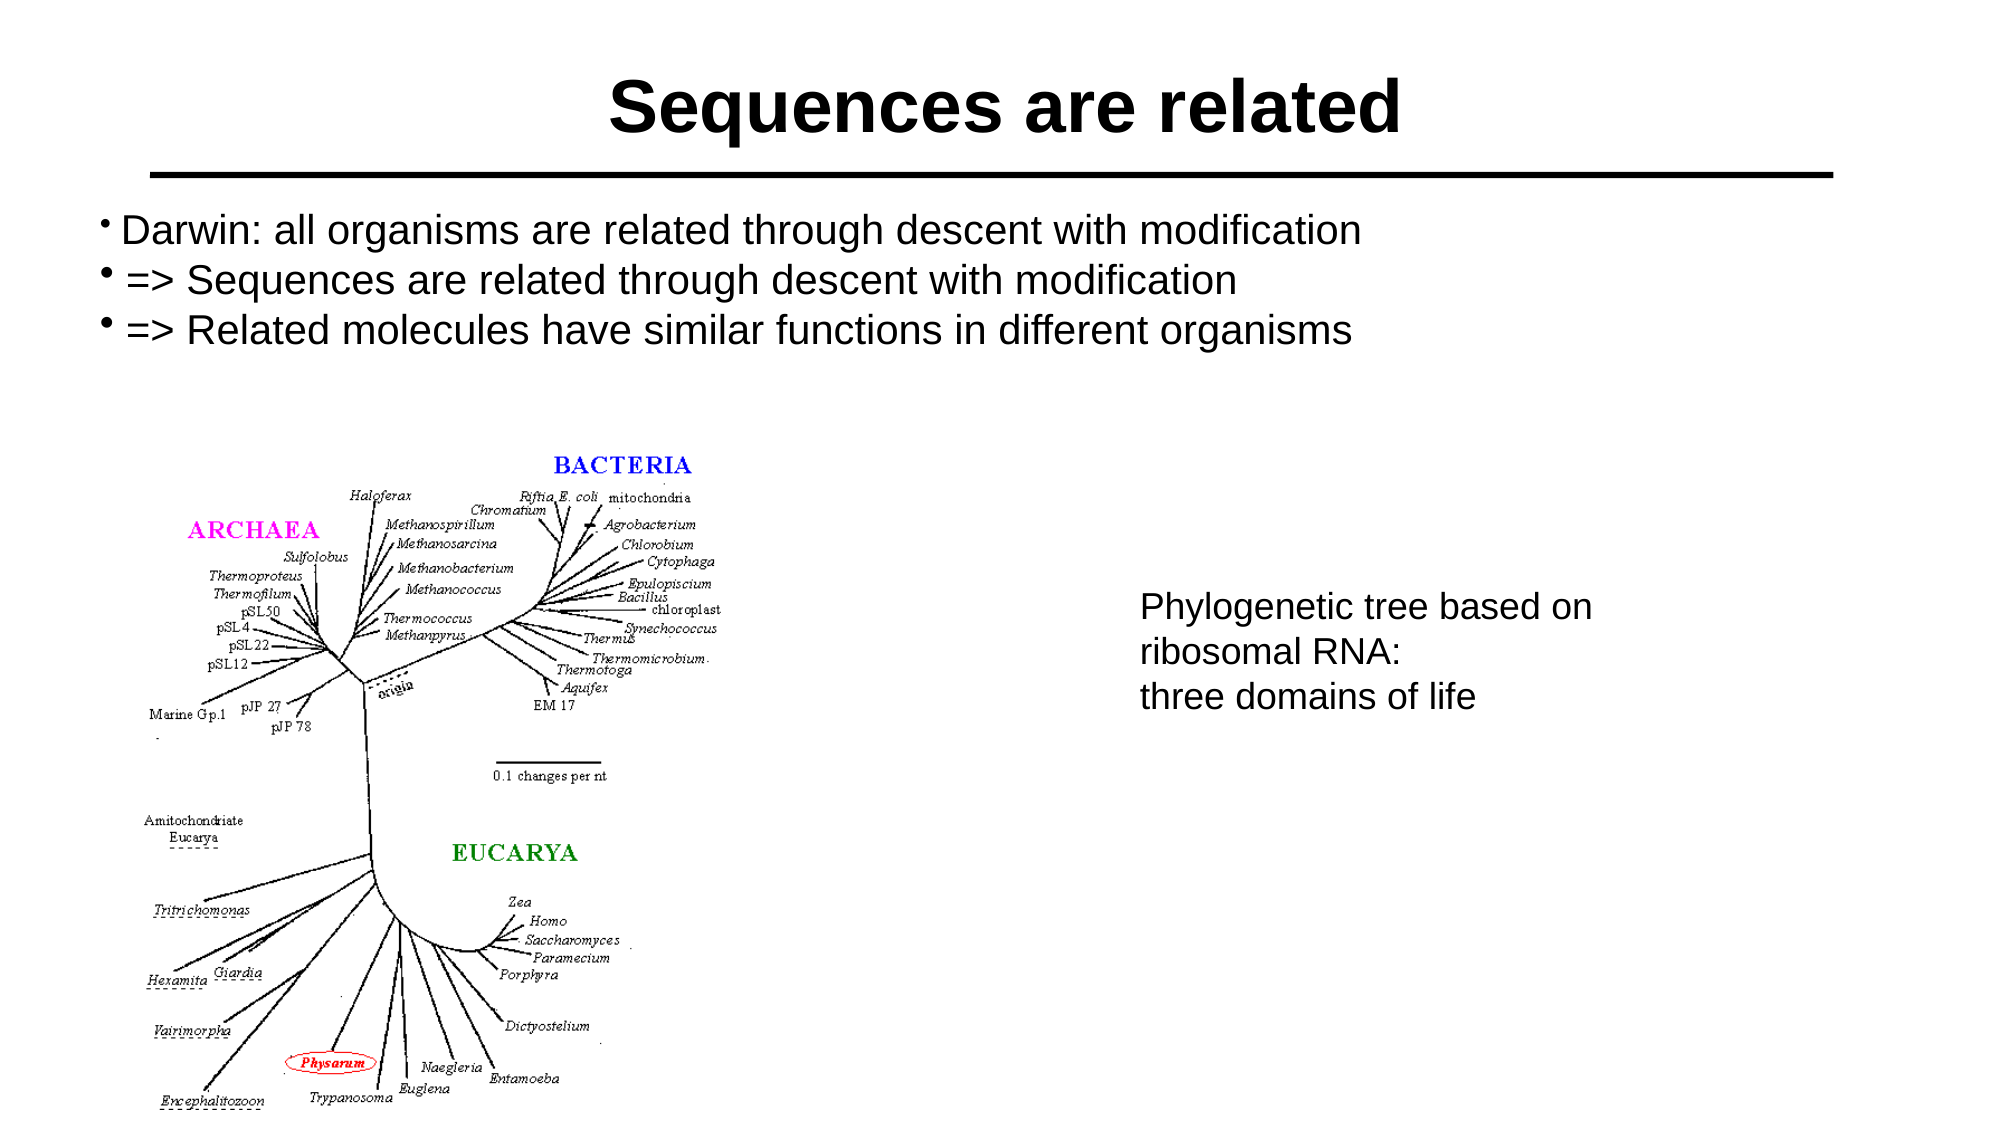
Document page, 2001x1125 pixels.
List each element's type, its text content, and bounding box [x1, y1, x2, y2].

text_box Phylogenetic tree based on ribosomal RNA: three domains of life [1125, 574, 1613, 725]
text_box Sequences are related [362, 49, 1650, 155]
picture [142, 441, 732, 1110]
text_box Darwin: all organisms are related through descent with modification => Sequences are related through descent with modification => Related molecules have similar functions in different organisms [85, 195, 1948, 400]
